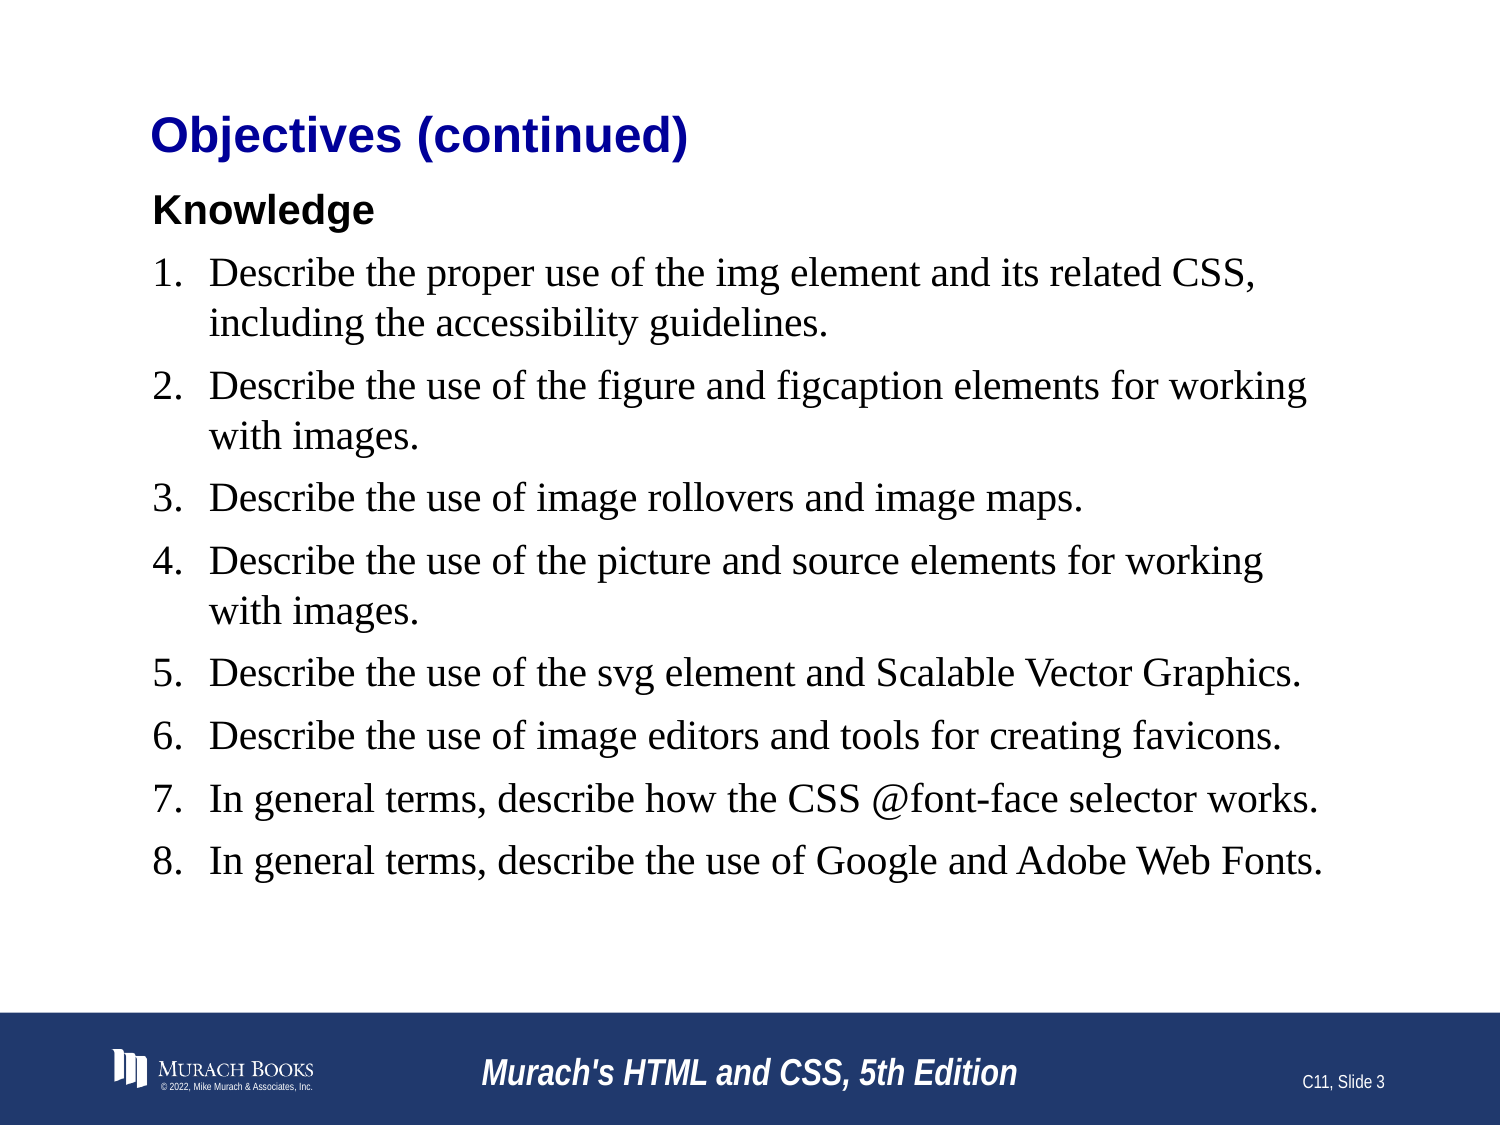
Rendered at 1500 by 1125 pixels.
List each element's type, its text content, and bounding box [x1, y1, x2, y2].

slide_number C11, Slide 3 [1087, 1025, 1400, 1100]
list Knowledge Describe the proper use of the img element and its related CSS, including the accessibility guidelines. Describe the use of the figure and figcaption elements for working with images. Describe the use of image rollovers and image maps. Describe the use of the picture and source elements for working with images. Describe the use of the svg element and Scalable Vector Graphics. Describe the use of image editors and tools for creating favicons. In general terms, describe how the CSS @font-face selector works. In general terms, describe the use of Google and Adobe Web Fonts. [137, 174, 1350, 975]
footer © 2022, Mike Murach & Associates, Inc. [12, 1025, 463, 1100]
title Objectives (continued) [150, 102, 1350, 164]
slide_number Murach's HTML and CSS, 5th Edition [463, 1025, 1050, 1100]
